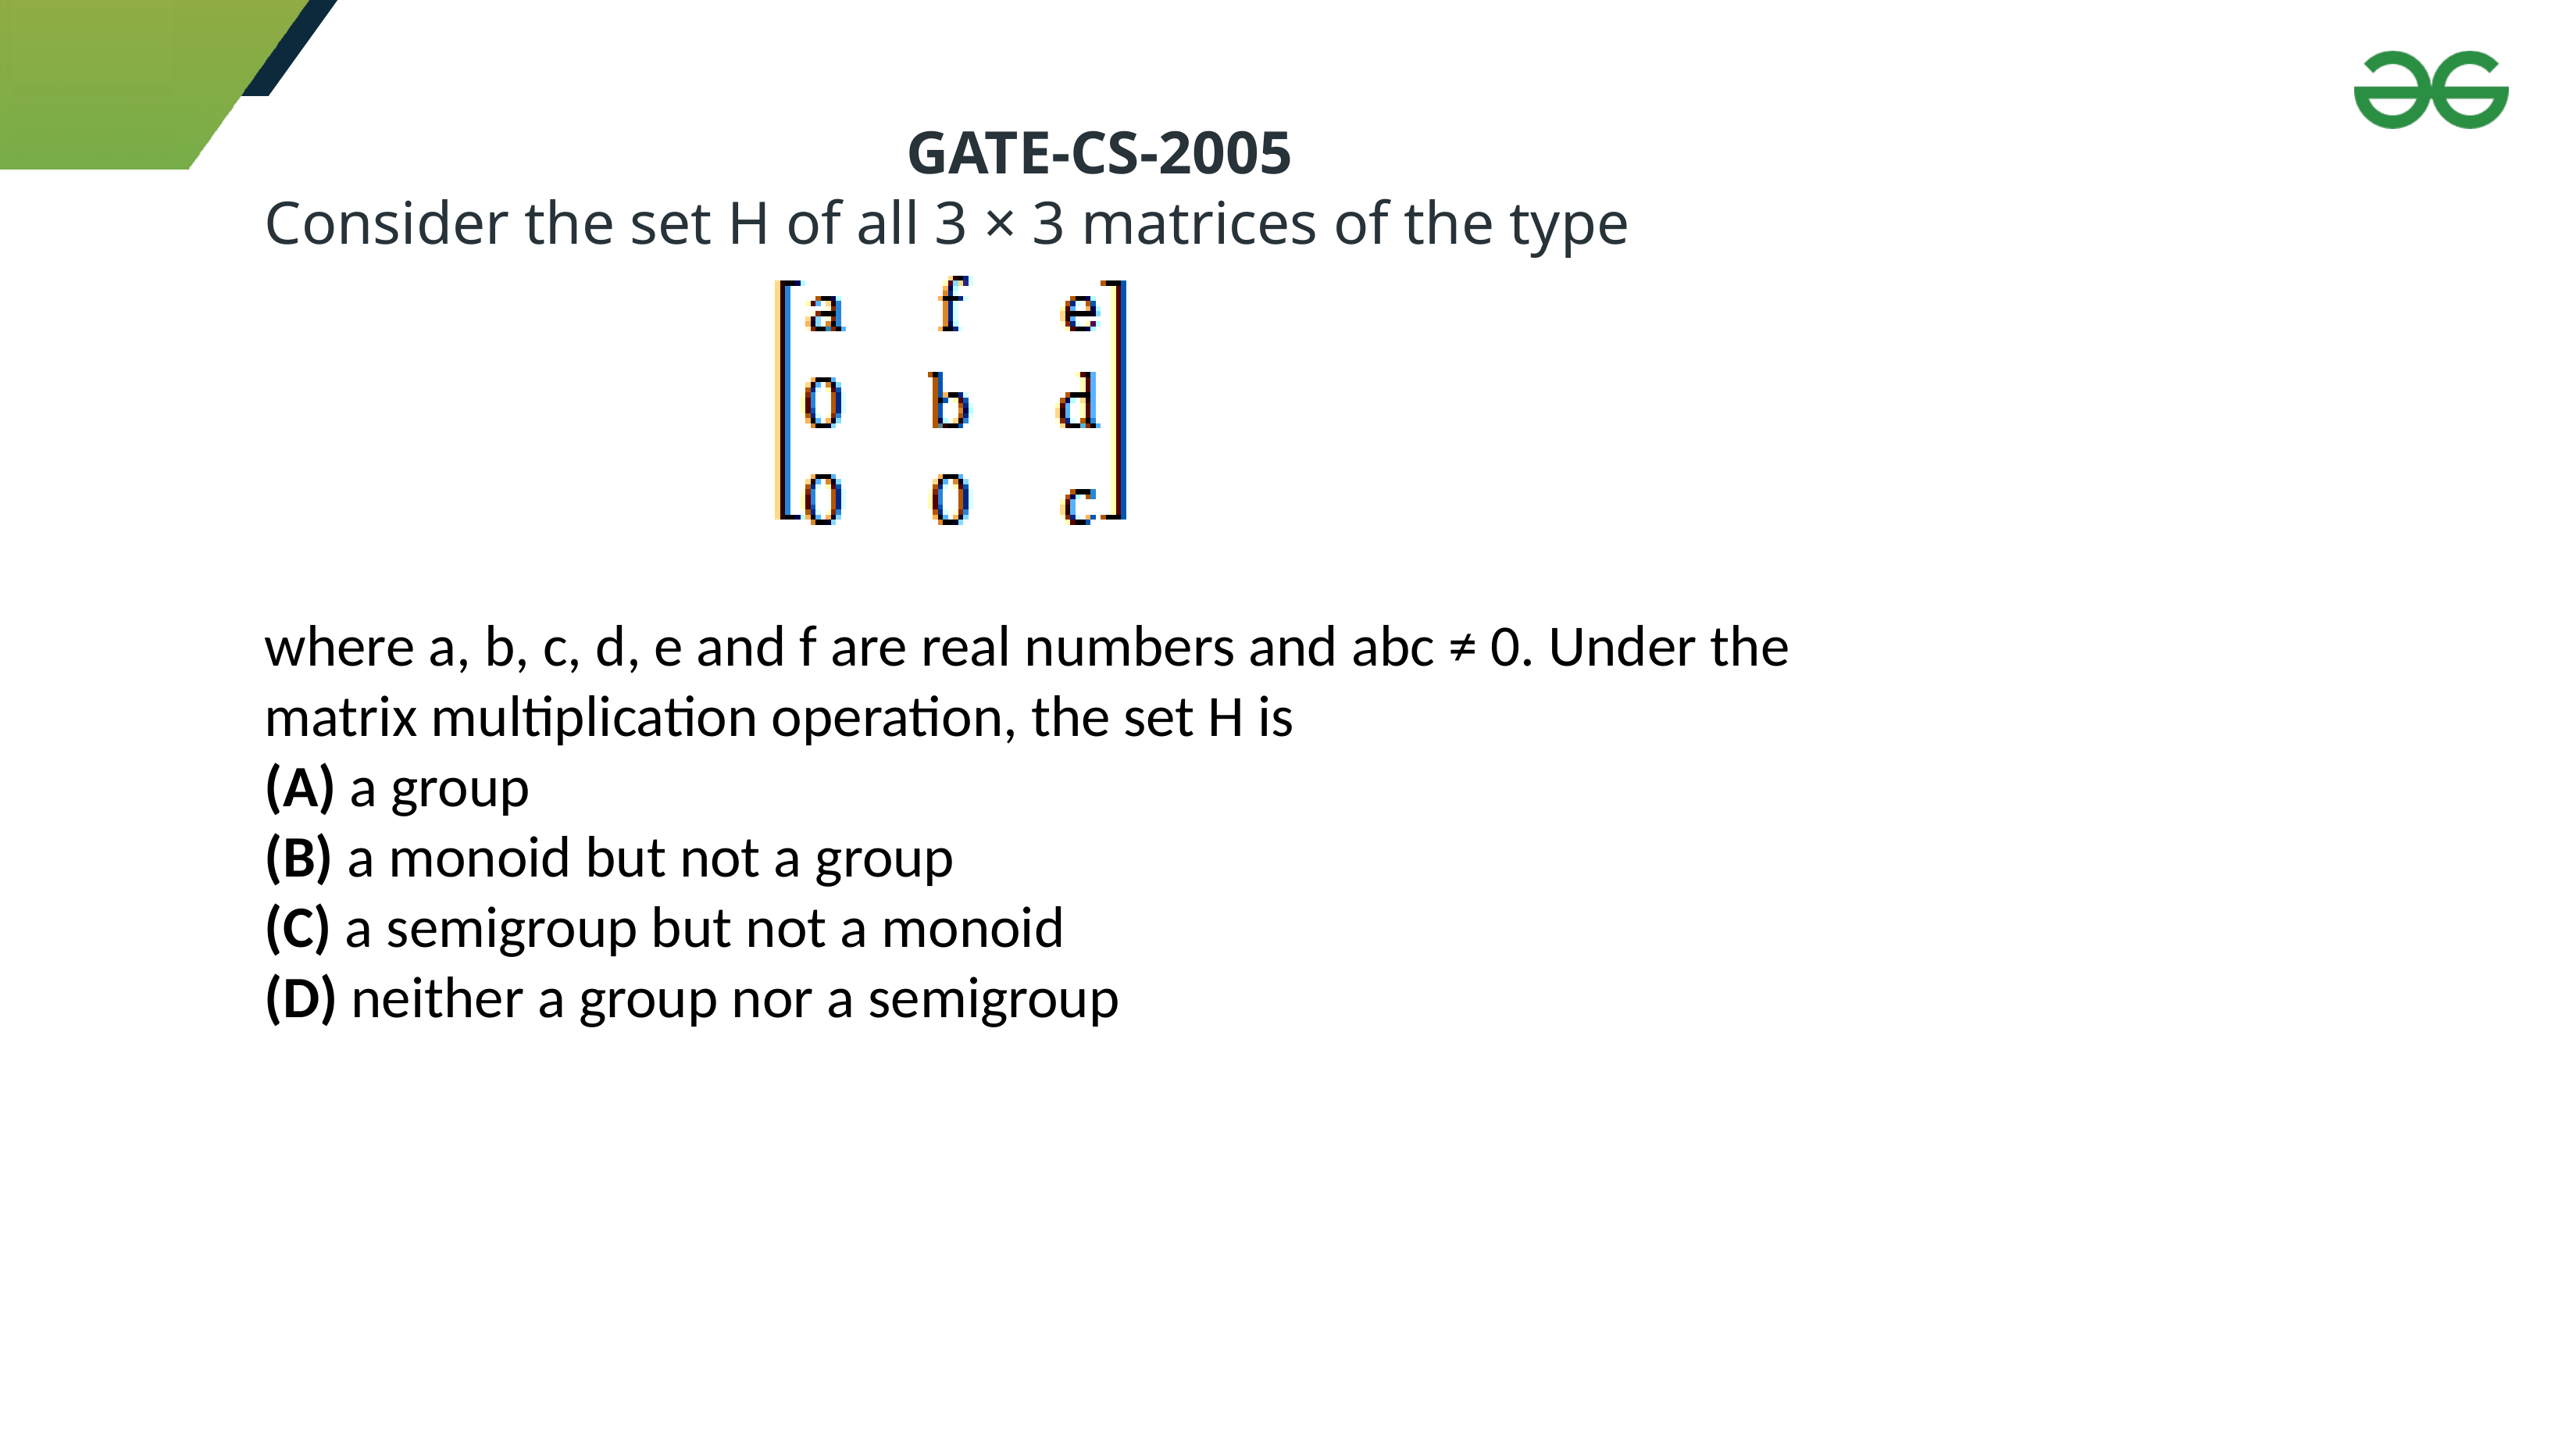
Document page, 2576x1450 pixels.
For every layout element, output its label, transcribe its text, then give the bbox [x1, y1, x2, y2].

picture [0, 0, 309, 170]
picture [760, 255, 1142, 551]
text_box GATE-CS-2005 Consider the set H of all 3 × 3 matrices of the type where a, b, c, d, e and f are real numbers and abc ≠ 0. Under the matrix multiplication operation, the set H is (A) a group (B) a monoid but not a group (C) a semigroup but not a monoid (D) neither a group nor a semigroup [252, 109, 1962, 1105]
picture [2353, 50, 2509, 130]
